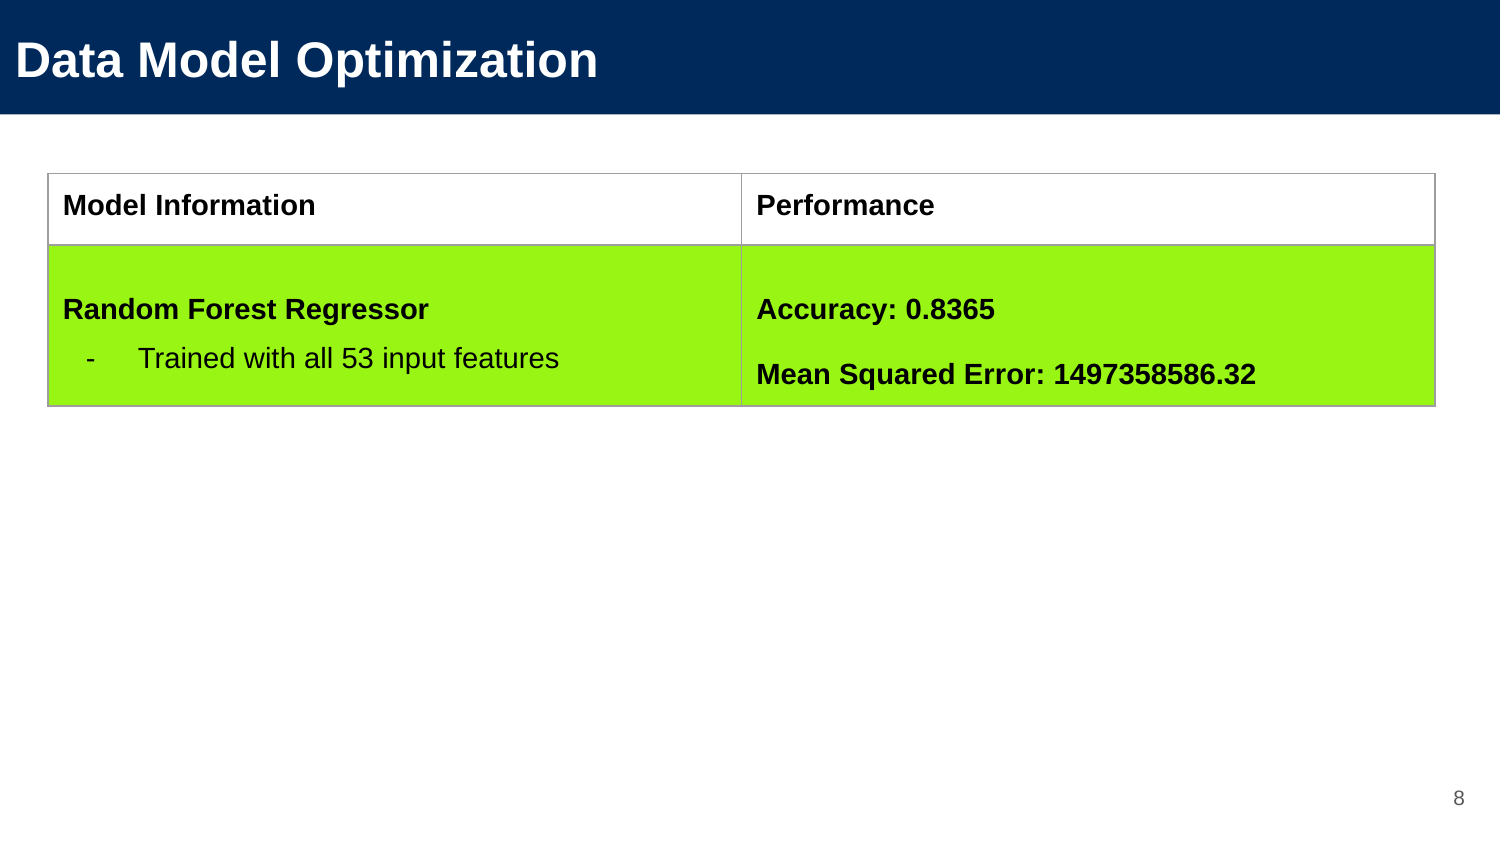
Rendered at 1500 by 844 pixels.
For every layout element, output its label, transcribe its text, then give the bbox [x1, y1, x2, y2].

slide_number ‹#› [1389, 764, 1480, 830]
table_cell Random Forest Regressor Trained with all 53 input features [49, 246, 741, 405]
table_cell Accuracy: 0.8365 Mean Squared Error: 1497358586.32 [742, 246, 1434, 405]
text_box Data Model Optimization [0, 0, 1500, 115]
table_header Model Information [49, 174, 741, 244]
table_header Performance [742, 174, 1434, 244]
